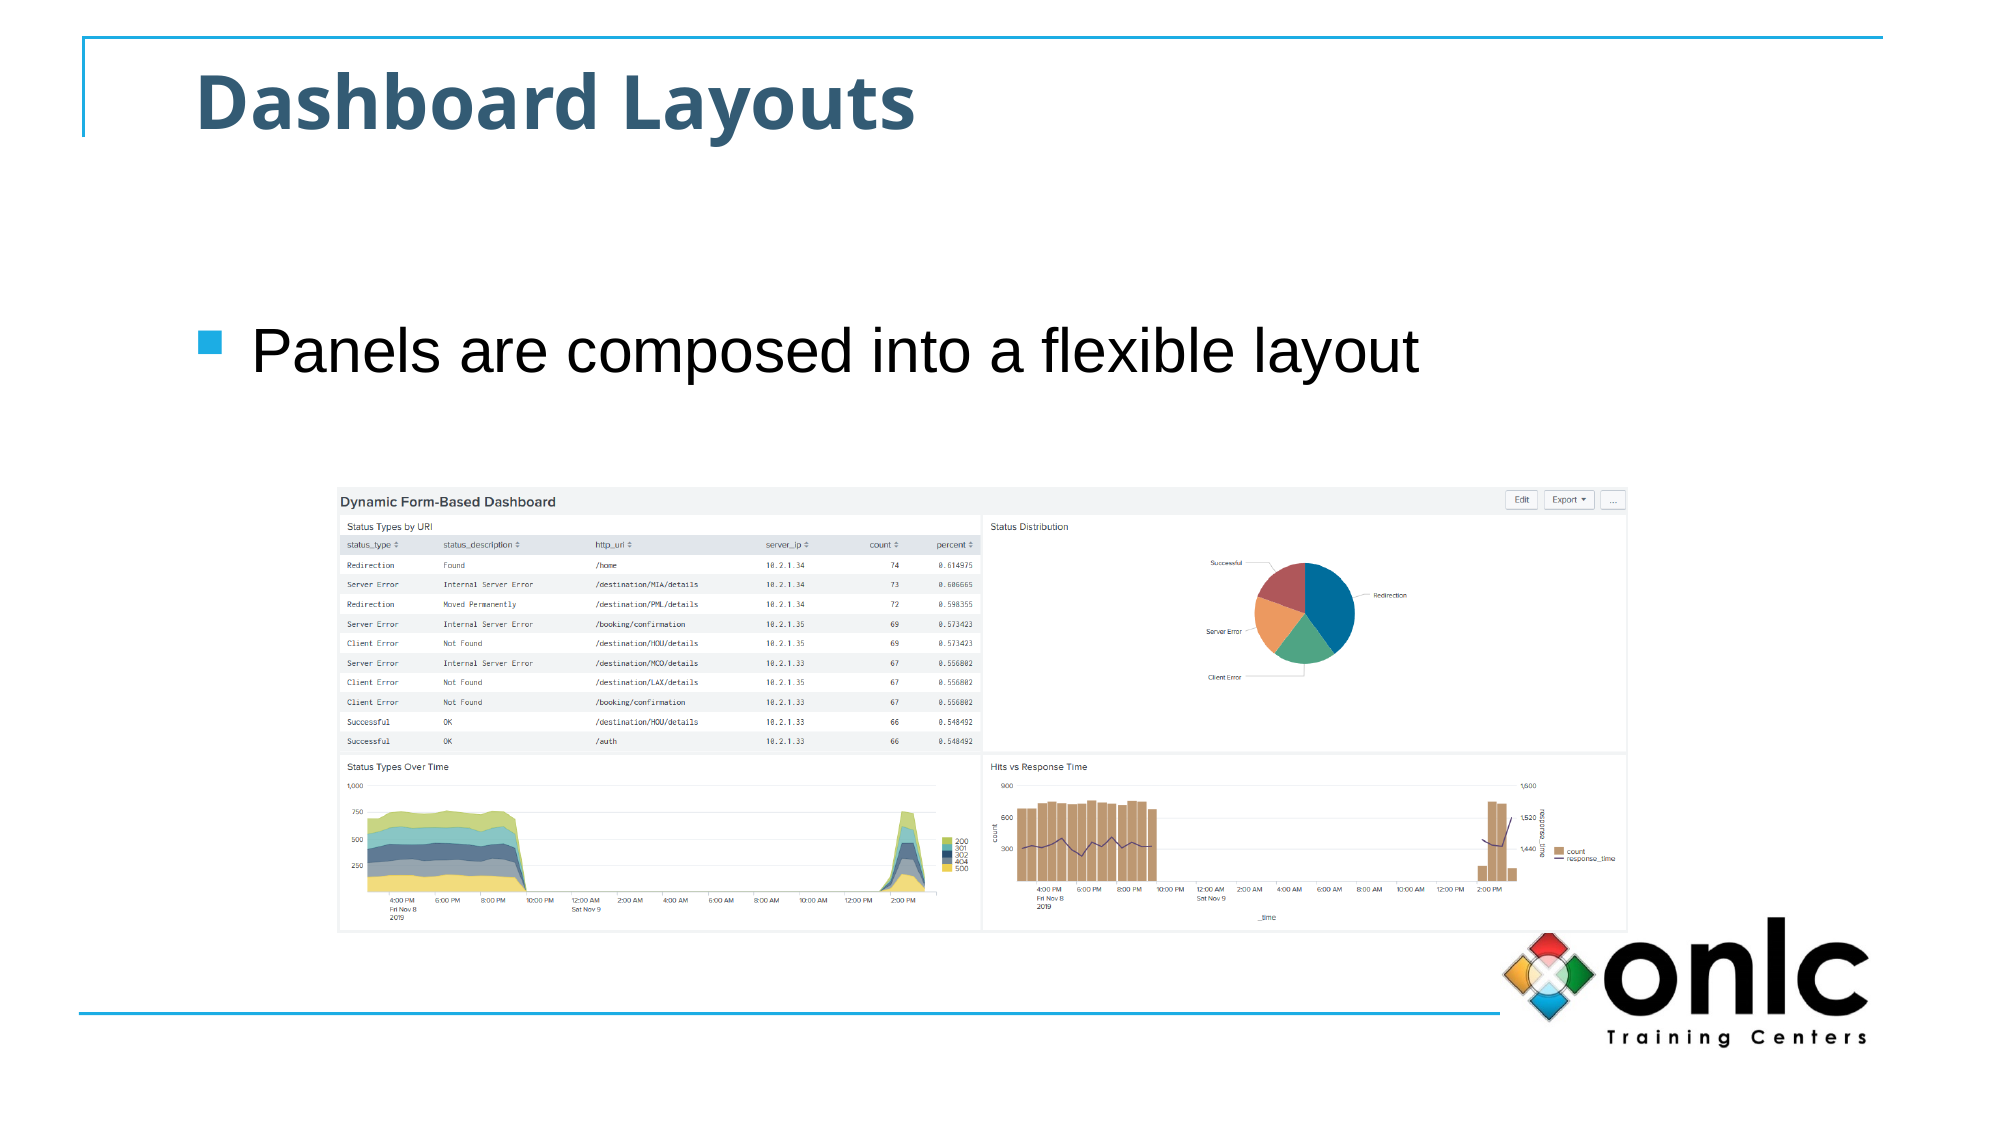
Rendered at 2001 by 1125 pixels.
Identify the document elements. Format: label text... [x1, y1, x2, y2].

list Panels are composed into a flexible layout [180, 302, 1830, 963]
picture [337, 487, 1628, 933]
title Dashboard Layouts [180, 47, 1830, 285]
picture [1500, 912, 1875, 1059]
